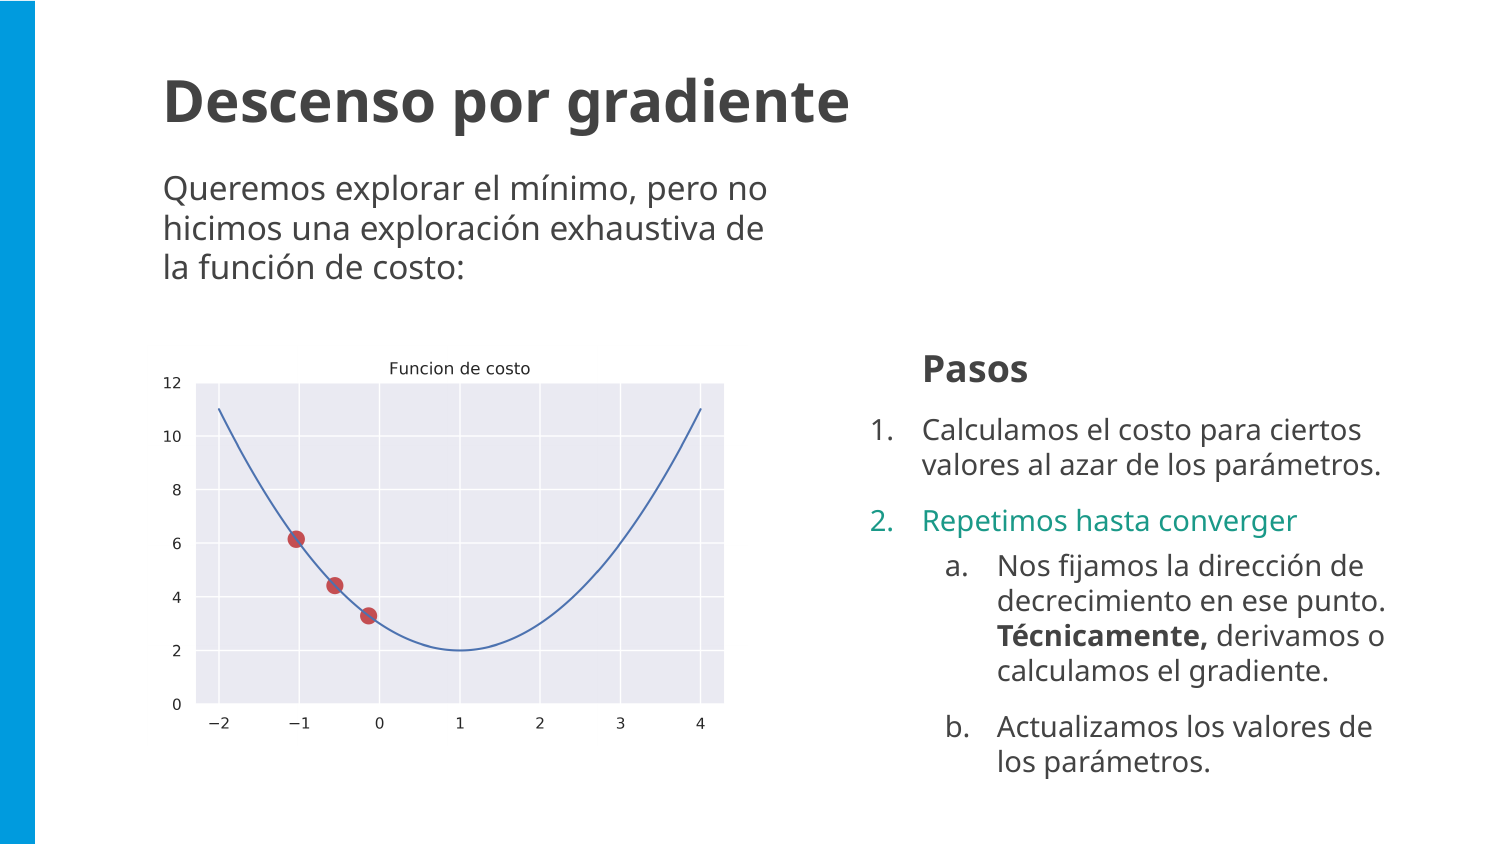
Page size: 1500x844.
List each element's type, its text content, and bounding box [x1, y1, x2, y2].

text_box Pasos Calculamos el costo para ciertos valores al azar de los parámetros. Repetimos hasta converger Nos fijamos la dirección de decrecimiento en ese punto. Técnicamente, derivamos o calculamos el gradiente. Actualizamos los valores de los parámetros. [831, 330, 1432, 726]
text_box Queremos explorar el mínimo, pero no hicimos una exploración exhaustiva de la función de costo: [147, 159, 800, 283]
picture [147, 344, 748, 746]
text_box Descenso por gradiente [147, 49, 1350, 146]
